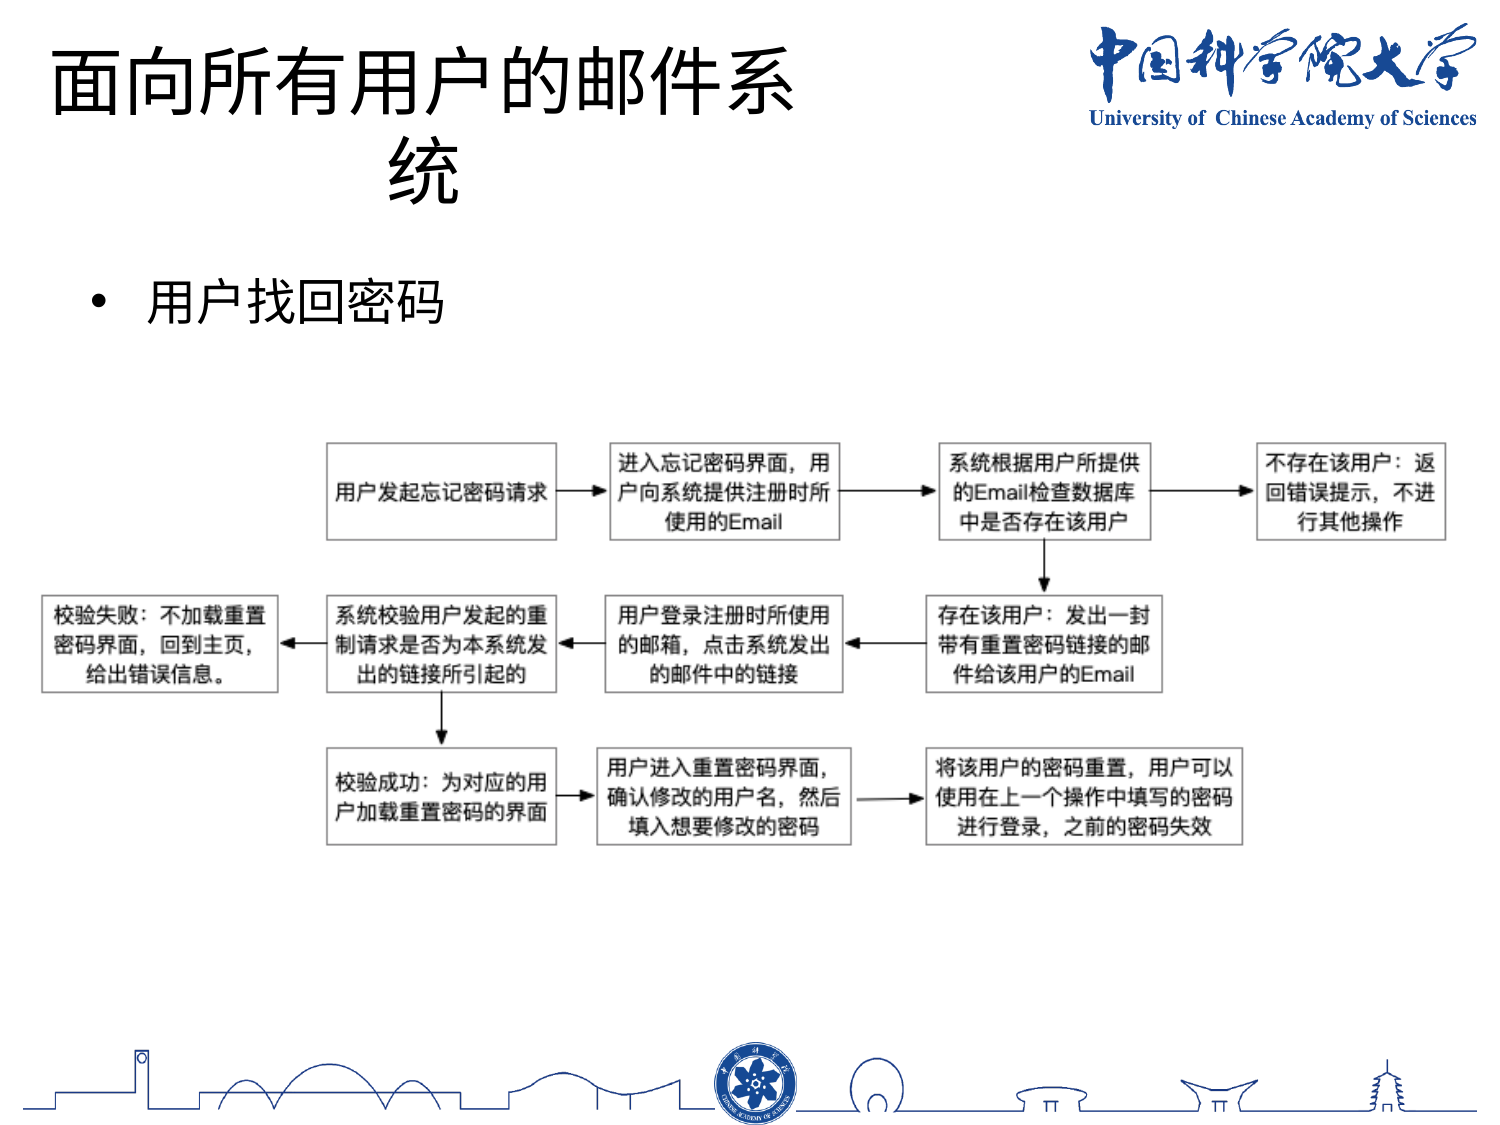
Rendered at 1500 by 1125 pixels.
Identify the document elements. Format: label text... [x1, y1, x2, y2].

title 面向所有用户的邮件系统 [4, 30, 844, 219]
picture [23, 1039, 1477, 1125]
picture [17, 405, 1477, 877]
picture [1078, 23, 1477, 129]
list 用户找回密码 [75, 262, 1317, 362]
